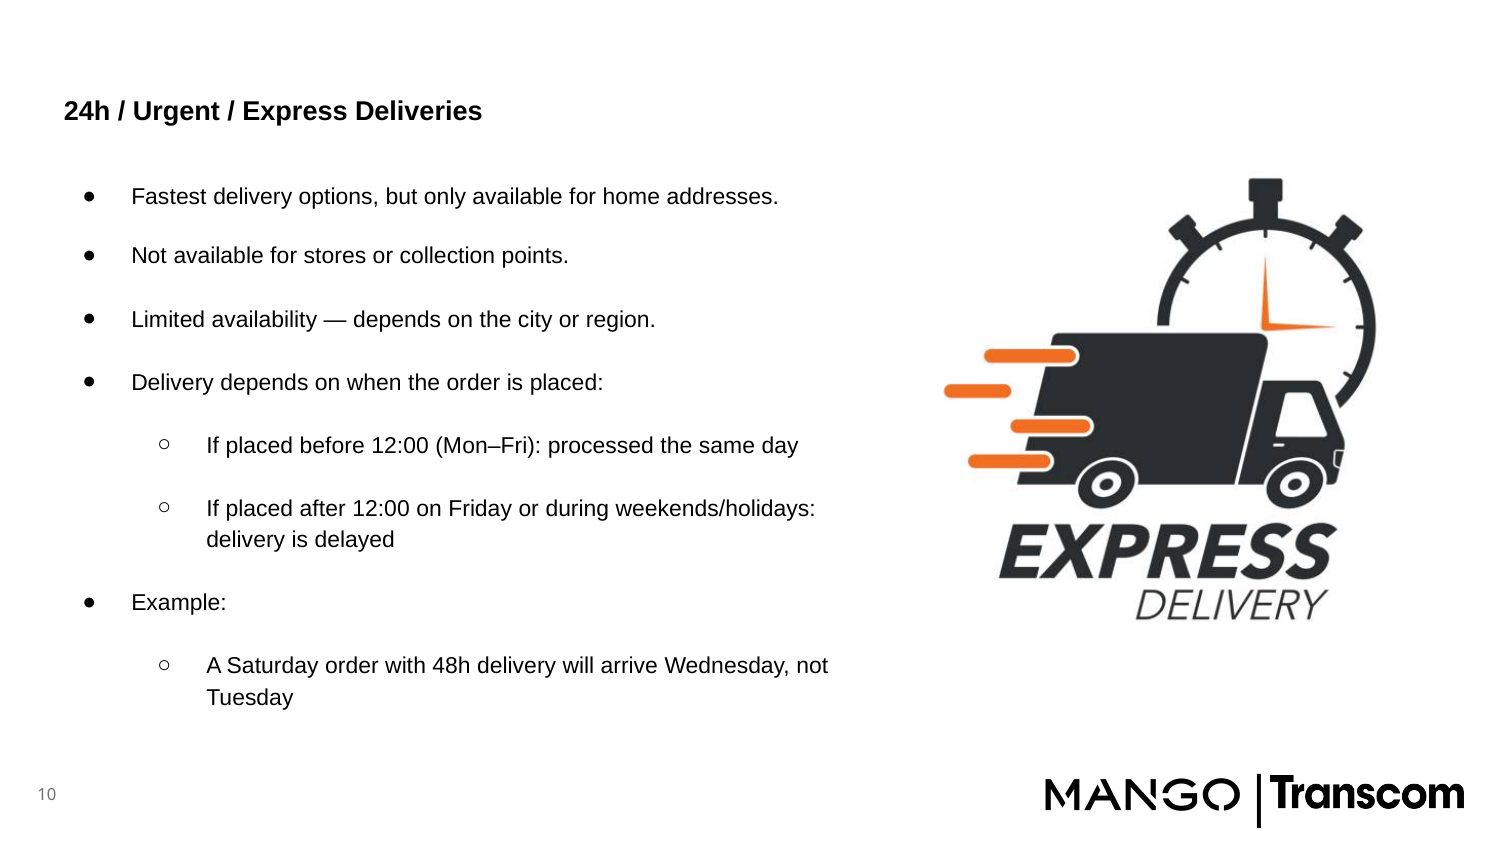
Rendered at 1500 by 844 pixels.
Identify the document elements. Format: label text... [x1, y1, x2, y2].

picture [846, 88, 1474, 717]
text_box | [1252, 746, 1283, 842]
picture [1039, 735, 1247, 844]
title 24h / Urgent / Express Deliveries [56, 88, 816, 142]
picture [1283, 775, 1464, 809]
list Fastest delivery options, but only available for home addresses. Not available for stores or collection points. Limited availability — depends on the city or region. Delivery depends on when the order is placed: If placed before 12:00 (Mon–Fri): processed the same day If placed after 12:00 on Friday or during weekends/holidays: delivery is delayed Example: A Saturday order with 48h delivery will arrive Wednesday, not Tuesday [56, 177, 847, 731]
slide_number ‹#› [37, 782, 97, 809]
